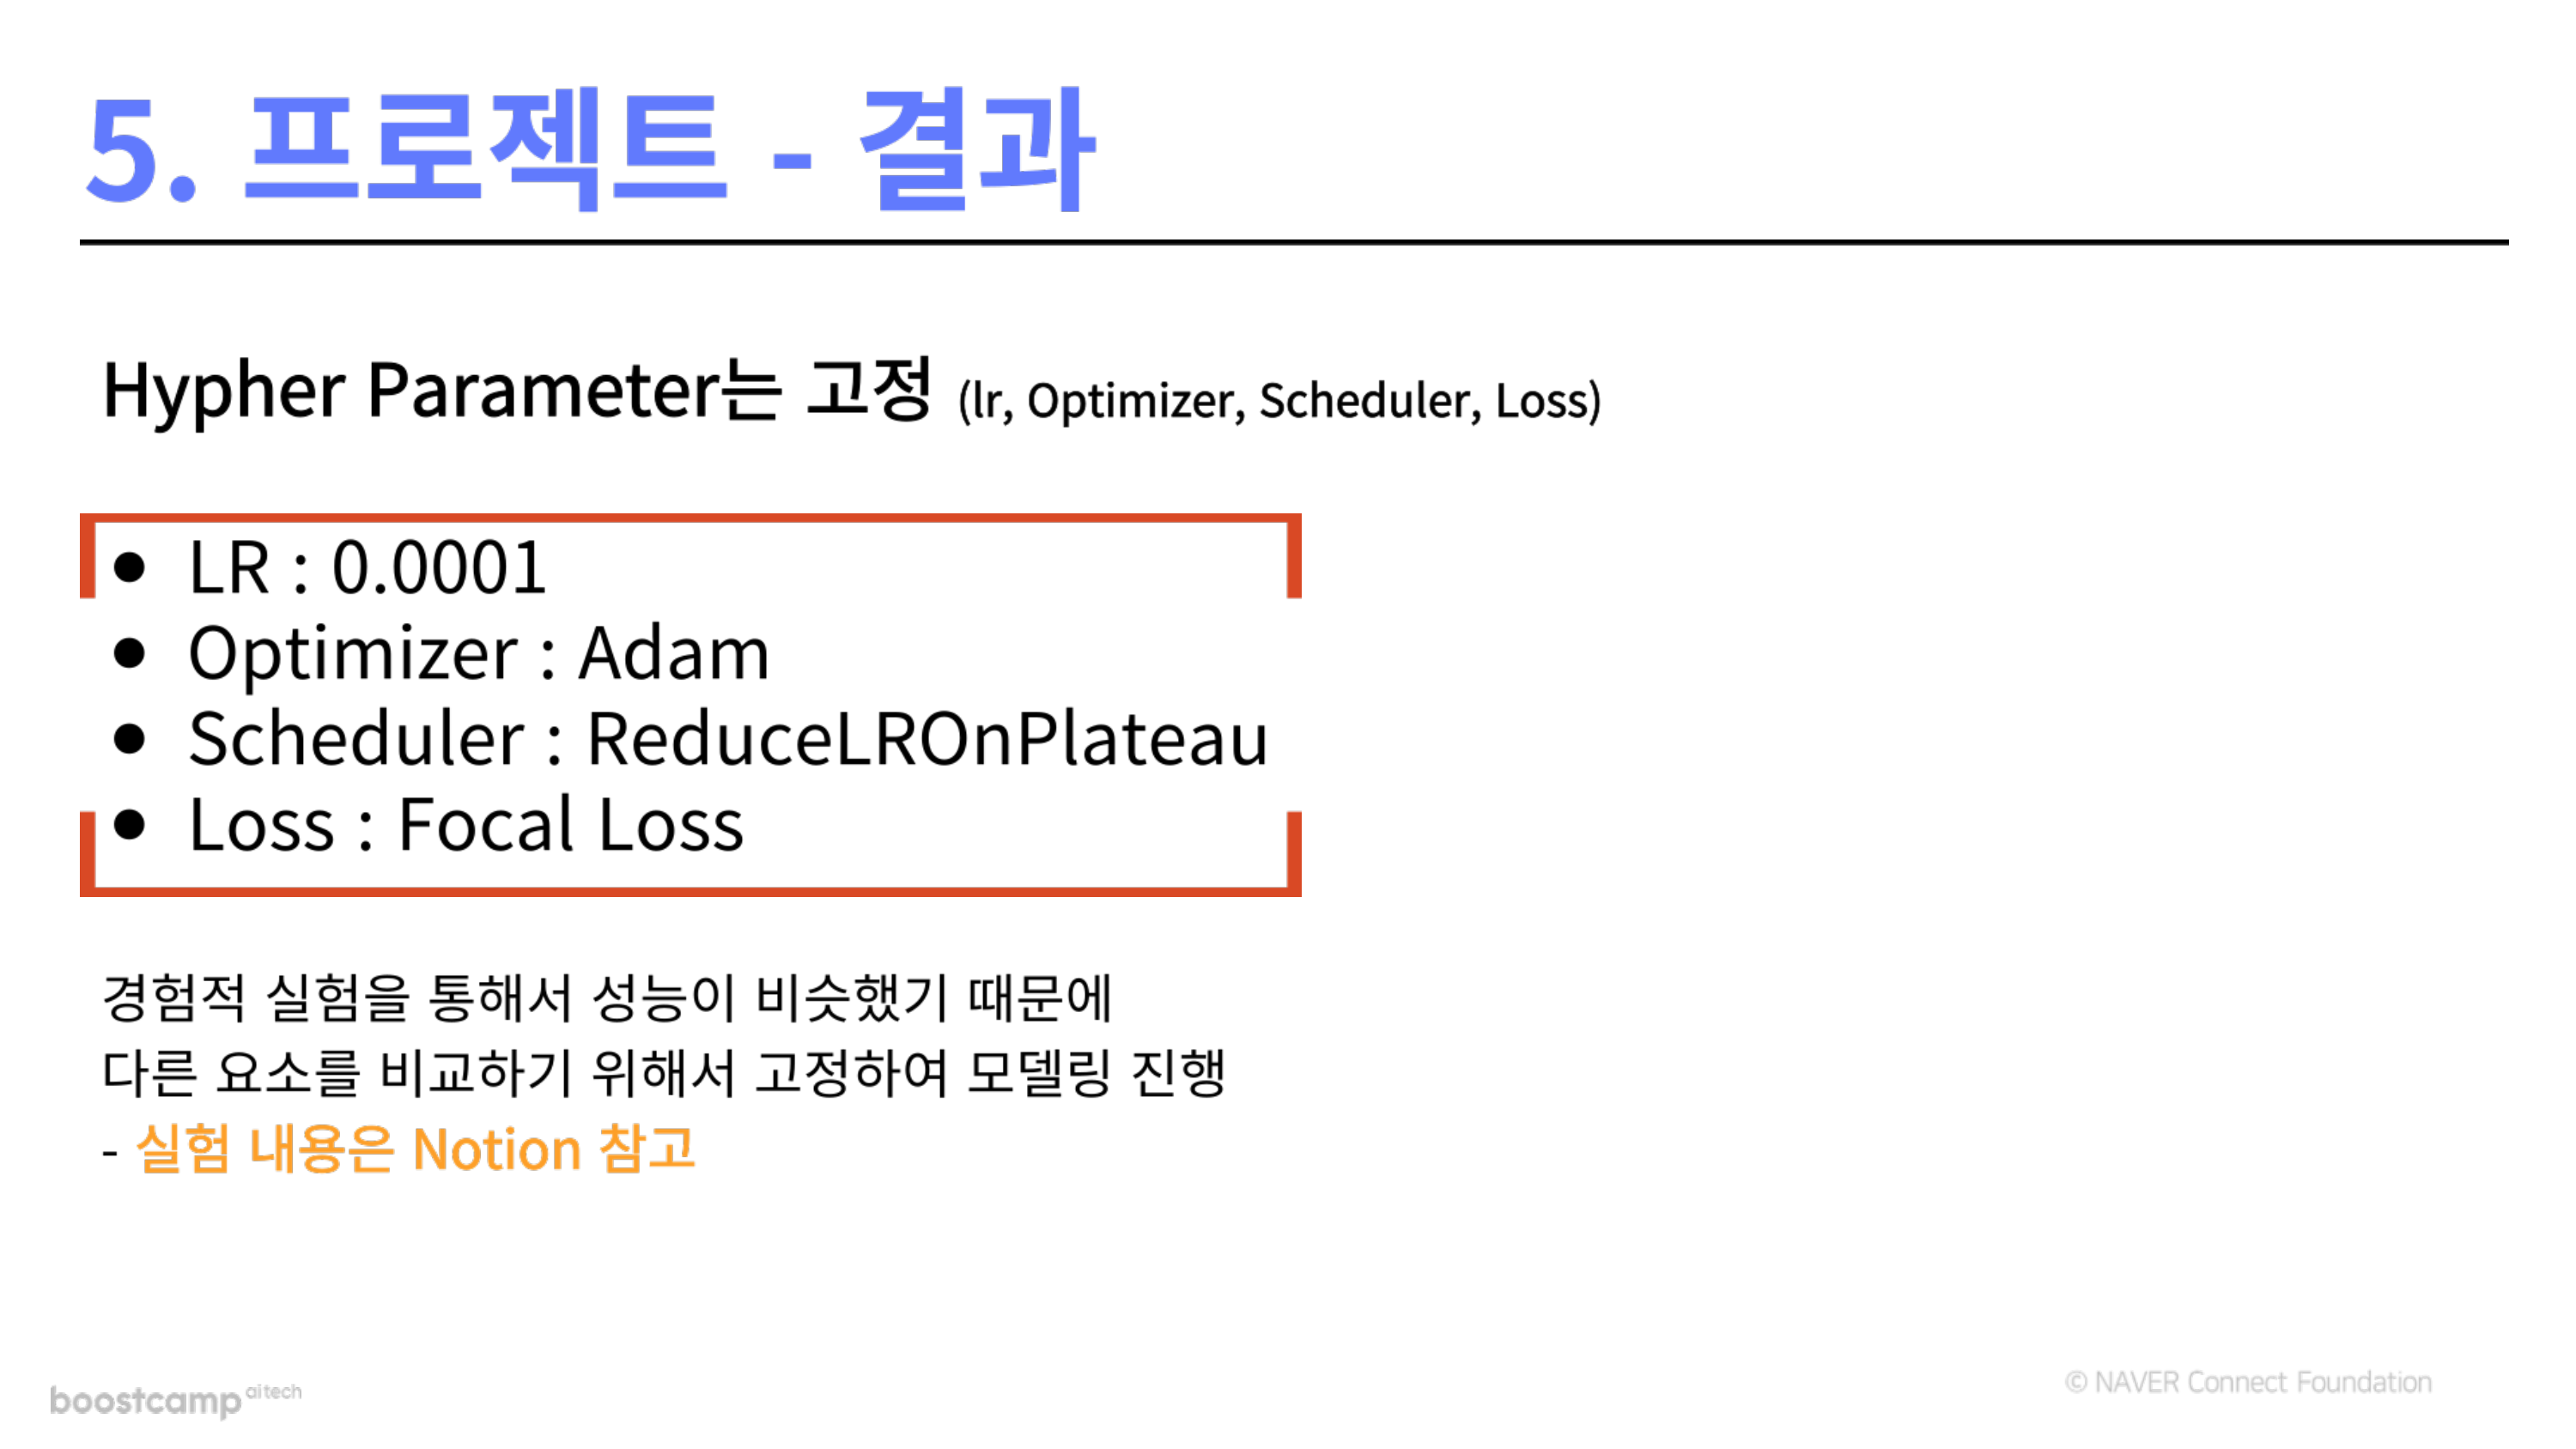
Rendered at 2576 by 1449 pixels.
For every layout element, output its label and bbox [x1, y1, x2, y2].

text_box [51, 1384, 302, 1422]
picture [90, 325, 1642, 465]
text_box [80, 513, 1302, 898]
picture [90, 503, 1303, 885]
text_box [2045, 1352, 2512, 1416]
picture [63, 30, 1171, 274]
picture [93, 949, 1255, 1197]
text_box [1174, 239, 2509, 246]
